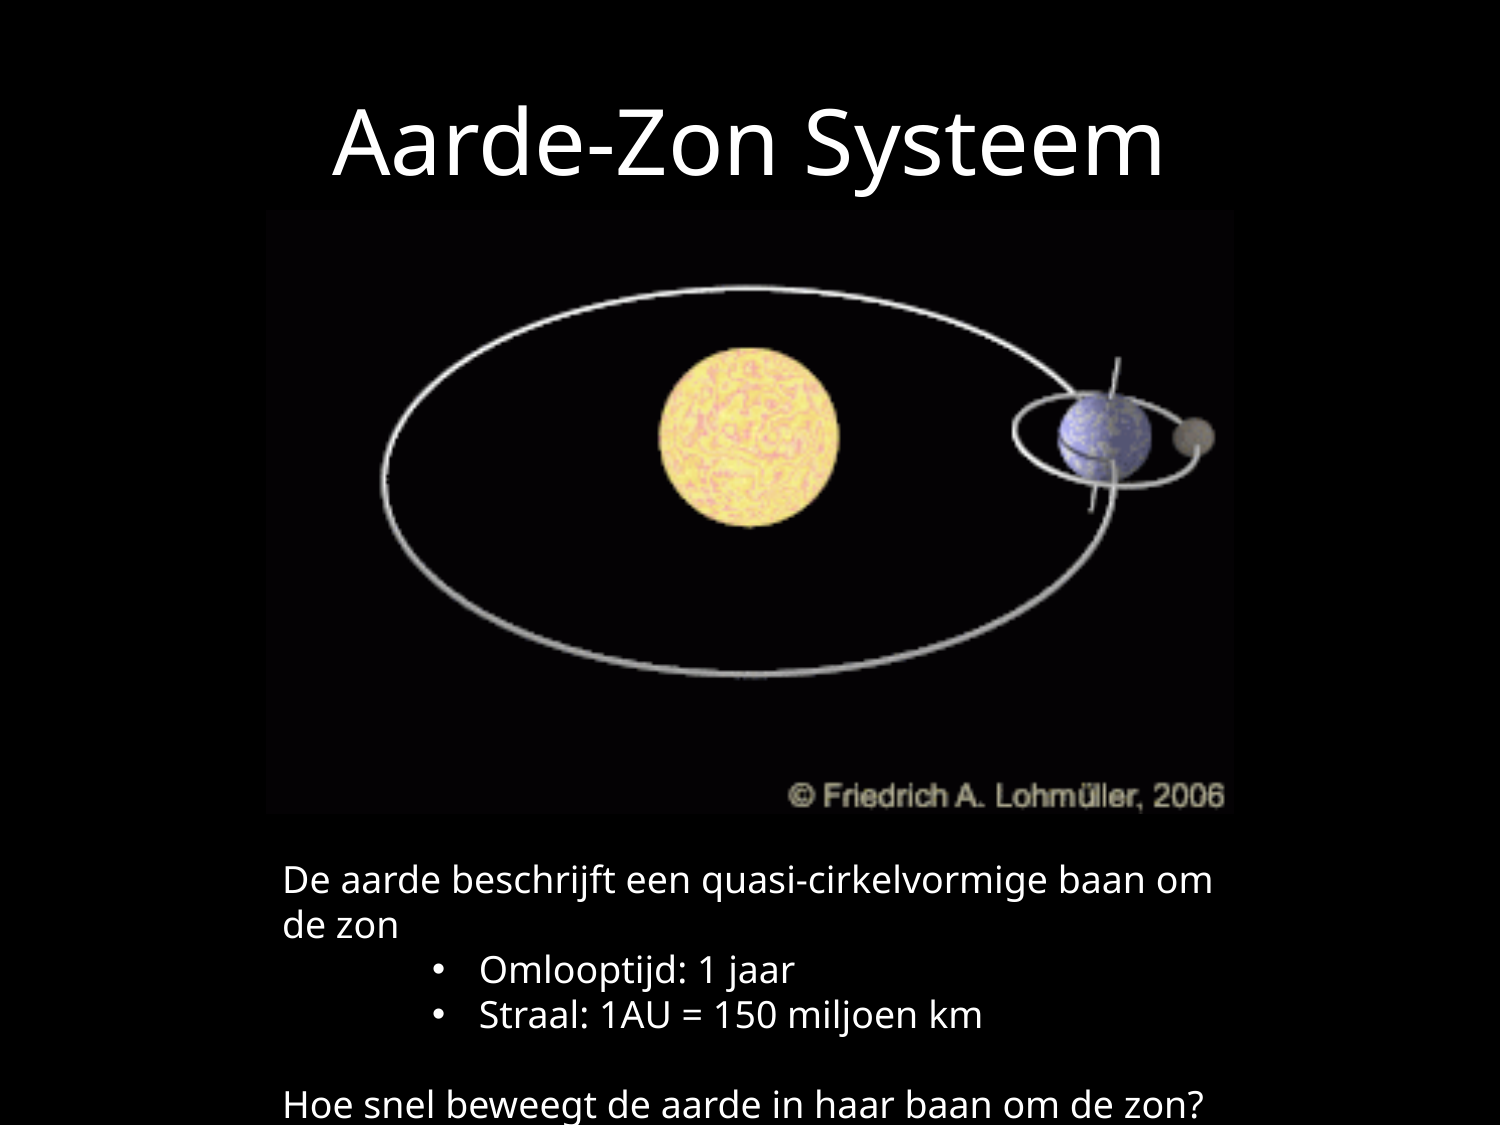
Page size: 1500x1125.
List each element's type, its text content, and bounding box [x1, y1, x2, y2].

text_box De aarde beschrijft een quasi-cirkelvormige baan om de zon Omlooptijd: 1 jaar Straal: 1AU = 150 miljoen km Hoe snel beweegt de aarde in haar baan om de zon? [267, 848, 1233, 1125]
title Aarde-Zon Systeem [75, 45, 1425, 233]
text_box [265, 209, 1235, 815]
